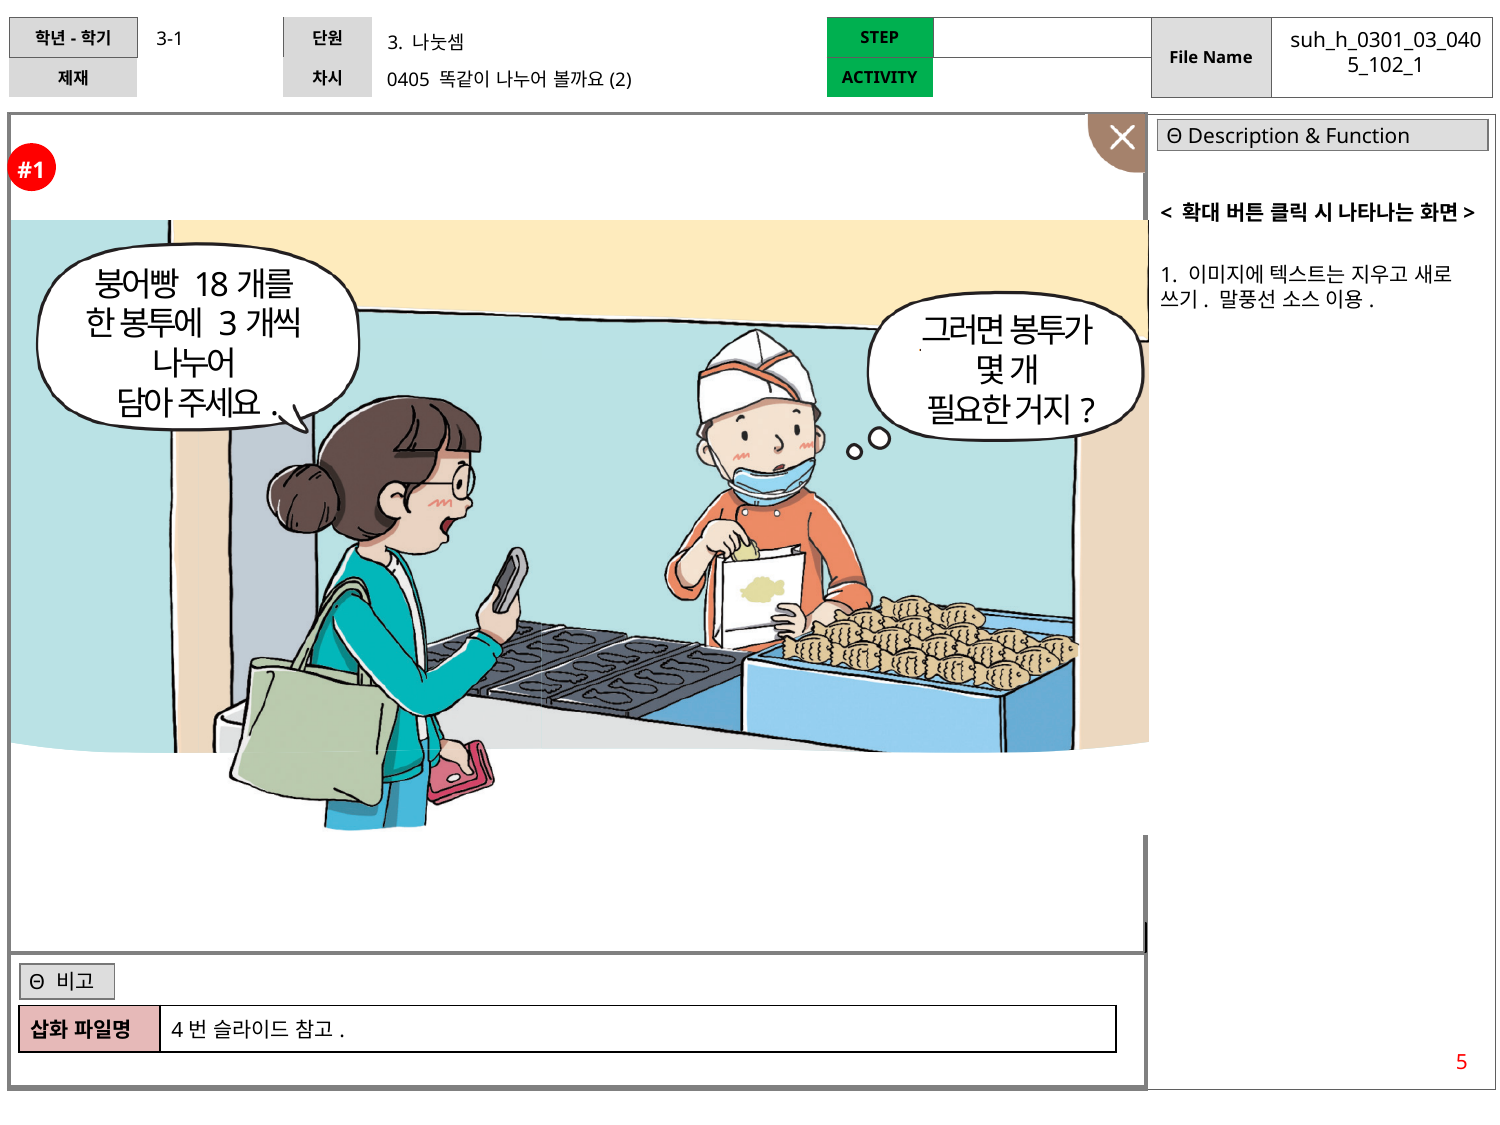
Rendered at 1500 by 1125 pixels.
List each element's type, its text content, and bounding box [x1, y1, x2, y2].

text_box [8, 111, 1146, 220]
table_header Θ Description & Function [1158, 120, 1487, 150]
text_box 0405 똑같이 나누어 볼까요(2) [372, 60, 821, 96]
text_box [8, 841, 1146, 954]
picture [11, 220, 1149, 835]
text_box 3. 나눗셈 [372, 23, 828, 48]
text_box 3-1 [141, 18, 284, 55]
table_header 삽화 파일명 [20, 1006, 159, 1051]
text_box suh_h_0301_03_0405_102_1 [1271, 18, 1500, 84]
text_box #1 [5, 141, 59, 194]
table_header 4번 슬라이드 참고. [161, 1006, 1115, 1051]
text_box < 확대 버튼 클릭 시 나타나는 화면> 1. 이미지에 텍스트는 지우고 새로 쓰기. 말풍선 소스 이용. [1145, 160, 1500, 351]
picture [1084, 113, 1145, 173]
